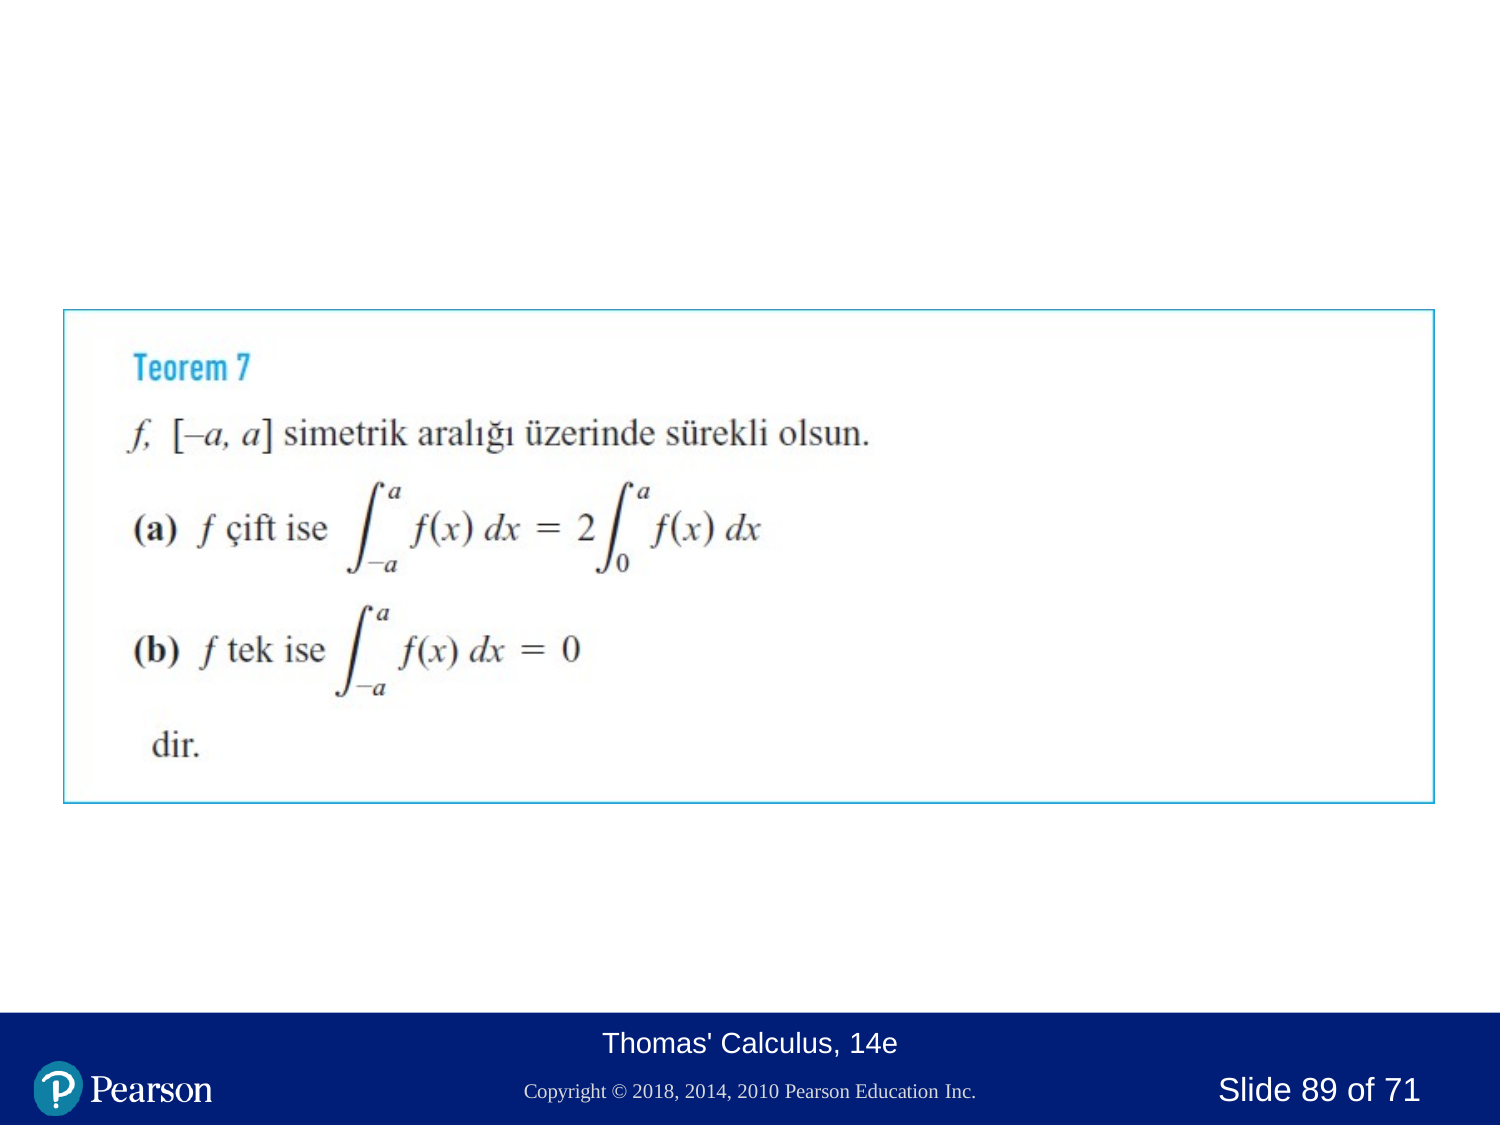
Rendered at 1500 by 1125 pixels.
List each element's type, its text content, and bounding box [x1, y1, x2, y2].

slide_number Slide 100 of 71 [1216, 1069, 1443, 1125]
picture [33, 1061, 212, 1116]
text_box [63, 309, 1435, 804]
footer Thomas' Calculus, 14e Copyright © 2018, 2014, 2010 Pearson Education Inc. [519, 1024, 978, 1125]
